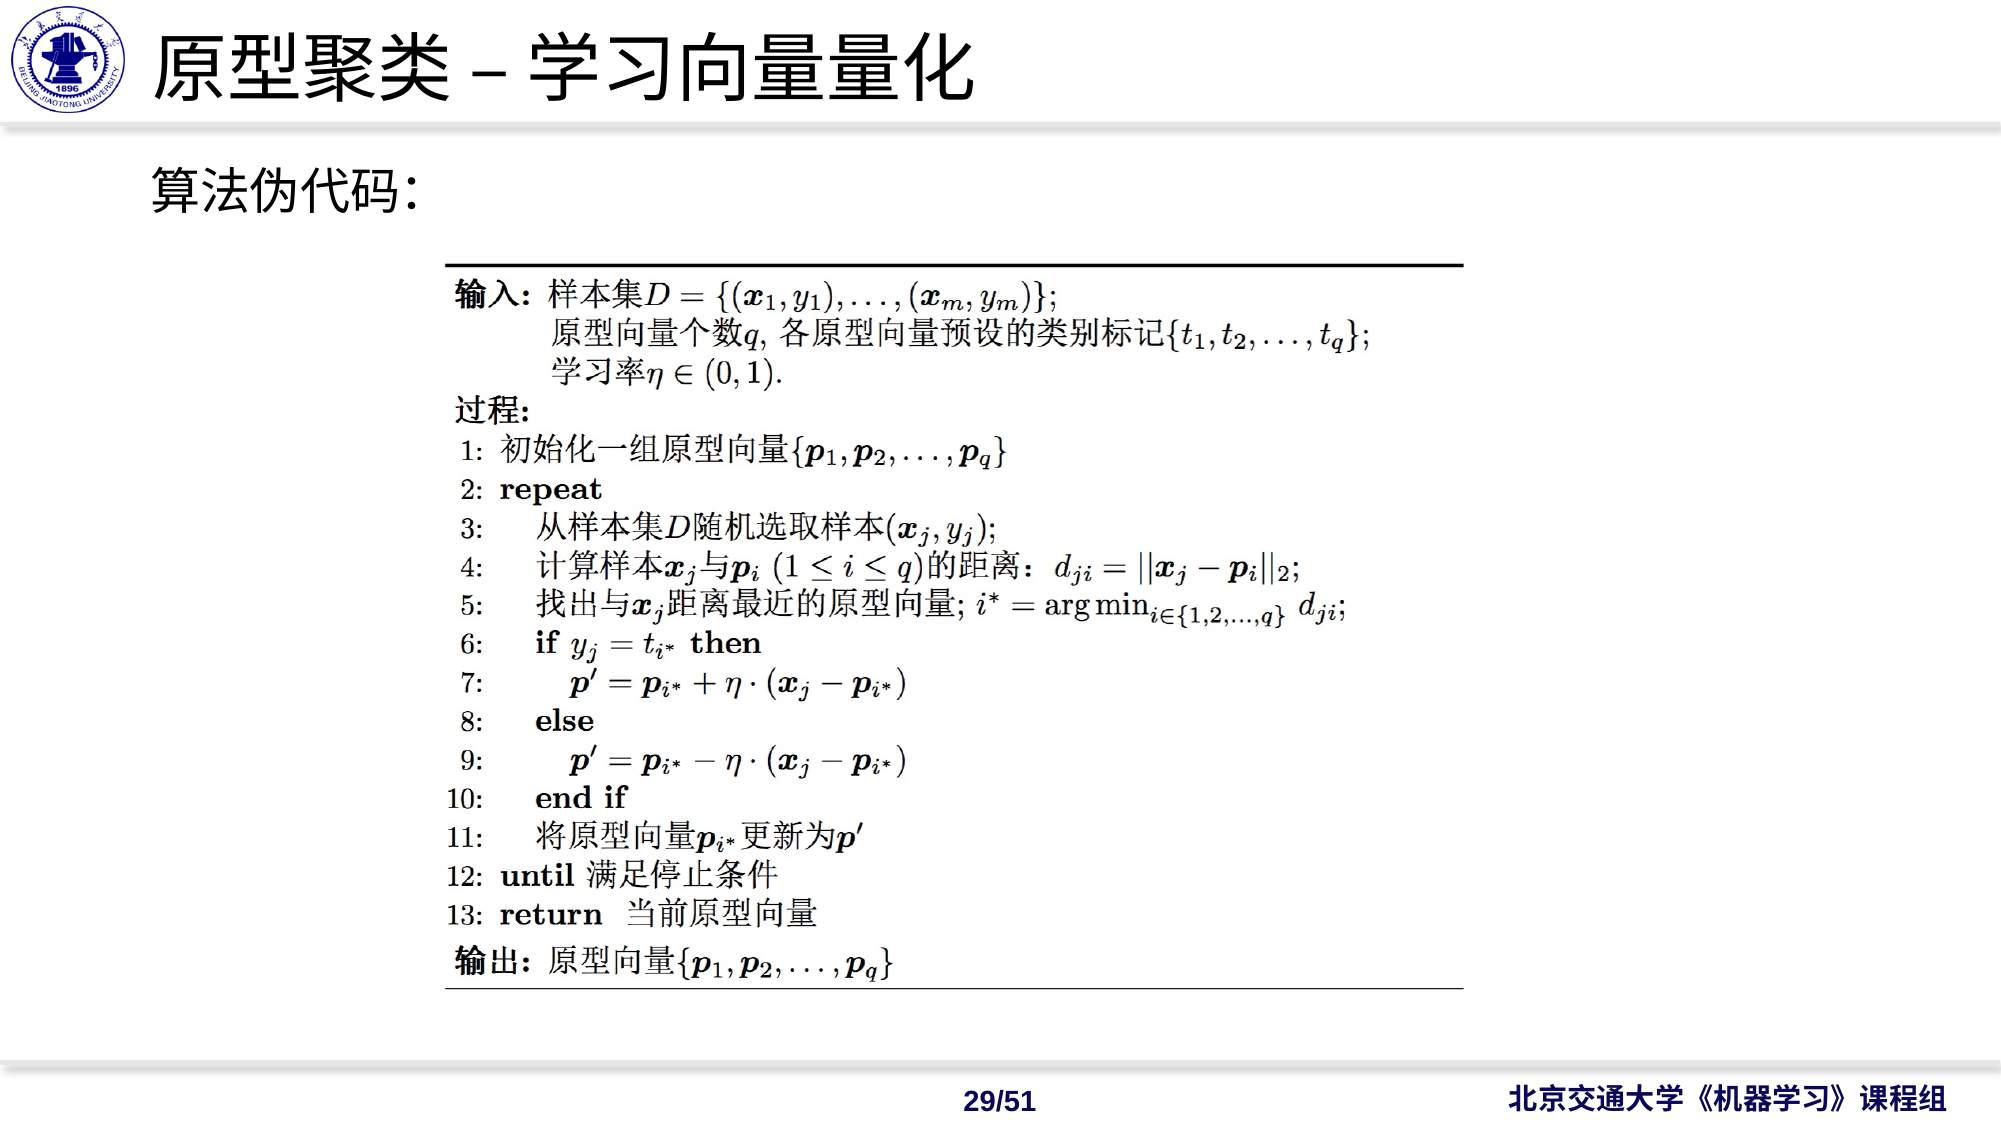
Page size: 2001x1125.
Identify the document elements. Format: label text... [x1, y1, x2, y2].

picture [11, 6, 125, 113]
picture [439, 252, 1475, 1000]
title 原型聚类 – 学习向量量化 [137, 0, 1863, 180]
text_box 算法伪代码： [134, 158, 1549, 306]
